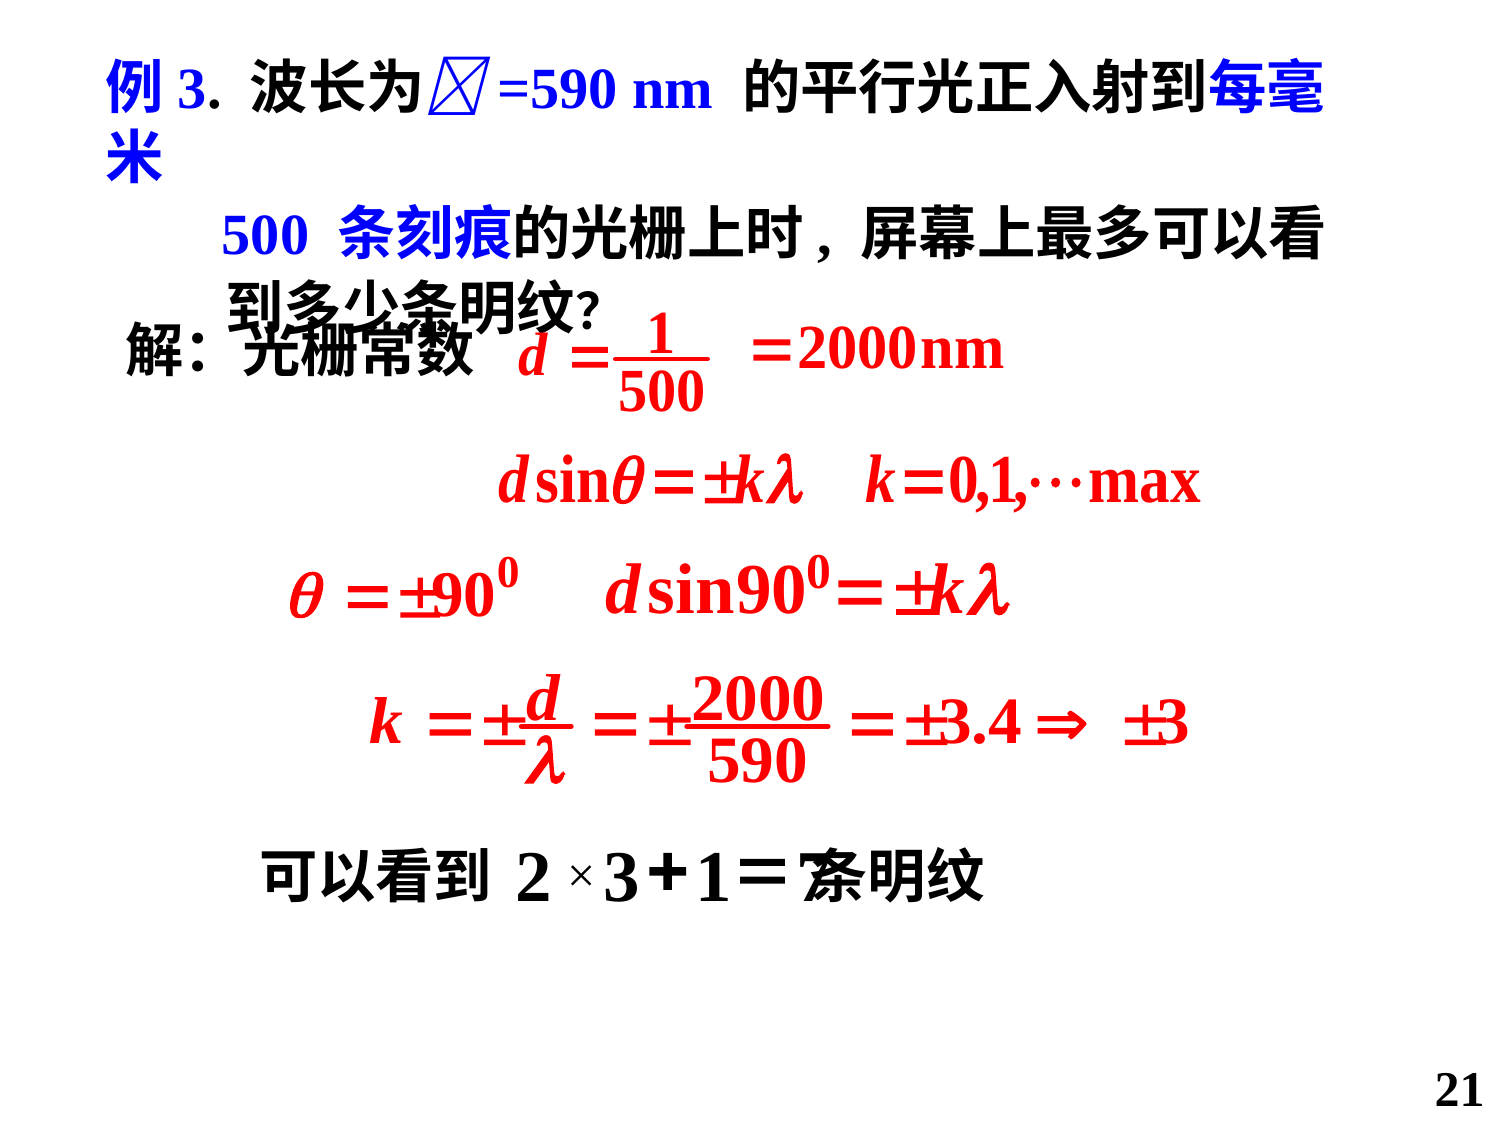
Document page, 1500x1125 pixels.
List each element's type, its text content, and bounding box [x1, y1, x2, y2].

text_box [515, 819, 834, 916]
text_box 可以看到 条明纹 [244, 831, 510, 917]
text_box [365, 663, 1194, 790]
text_box 例3. 波长为=590 nm 的平行光正入射到每毫米 500 条刻痕的光栅上时, 屏幕上最多可以看 到多少条明纹？ [90, 42, 1355, 349]
text_box 可以看到 条明纹 [837, 831, 1116, 917]
text_box 解：光栅常数 [110, 305, 511, 391]
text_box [515, 300, 713, 418]
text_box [284, 544, 526, 627]
text_box 21 [1419, 1049, 1500, 1124]
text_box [744, 318, 1009, 389]
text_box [496, 448, 1204, 525]
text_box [602, 541, 1016, 637]
